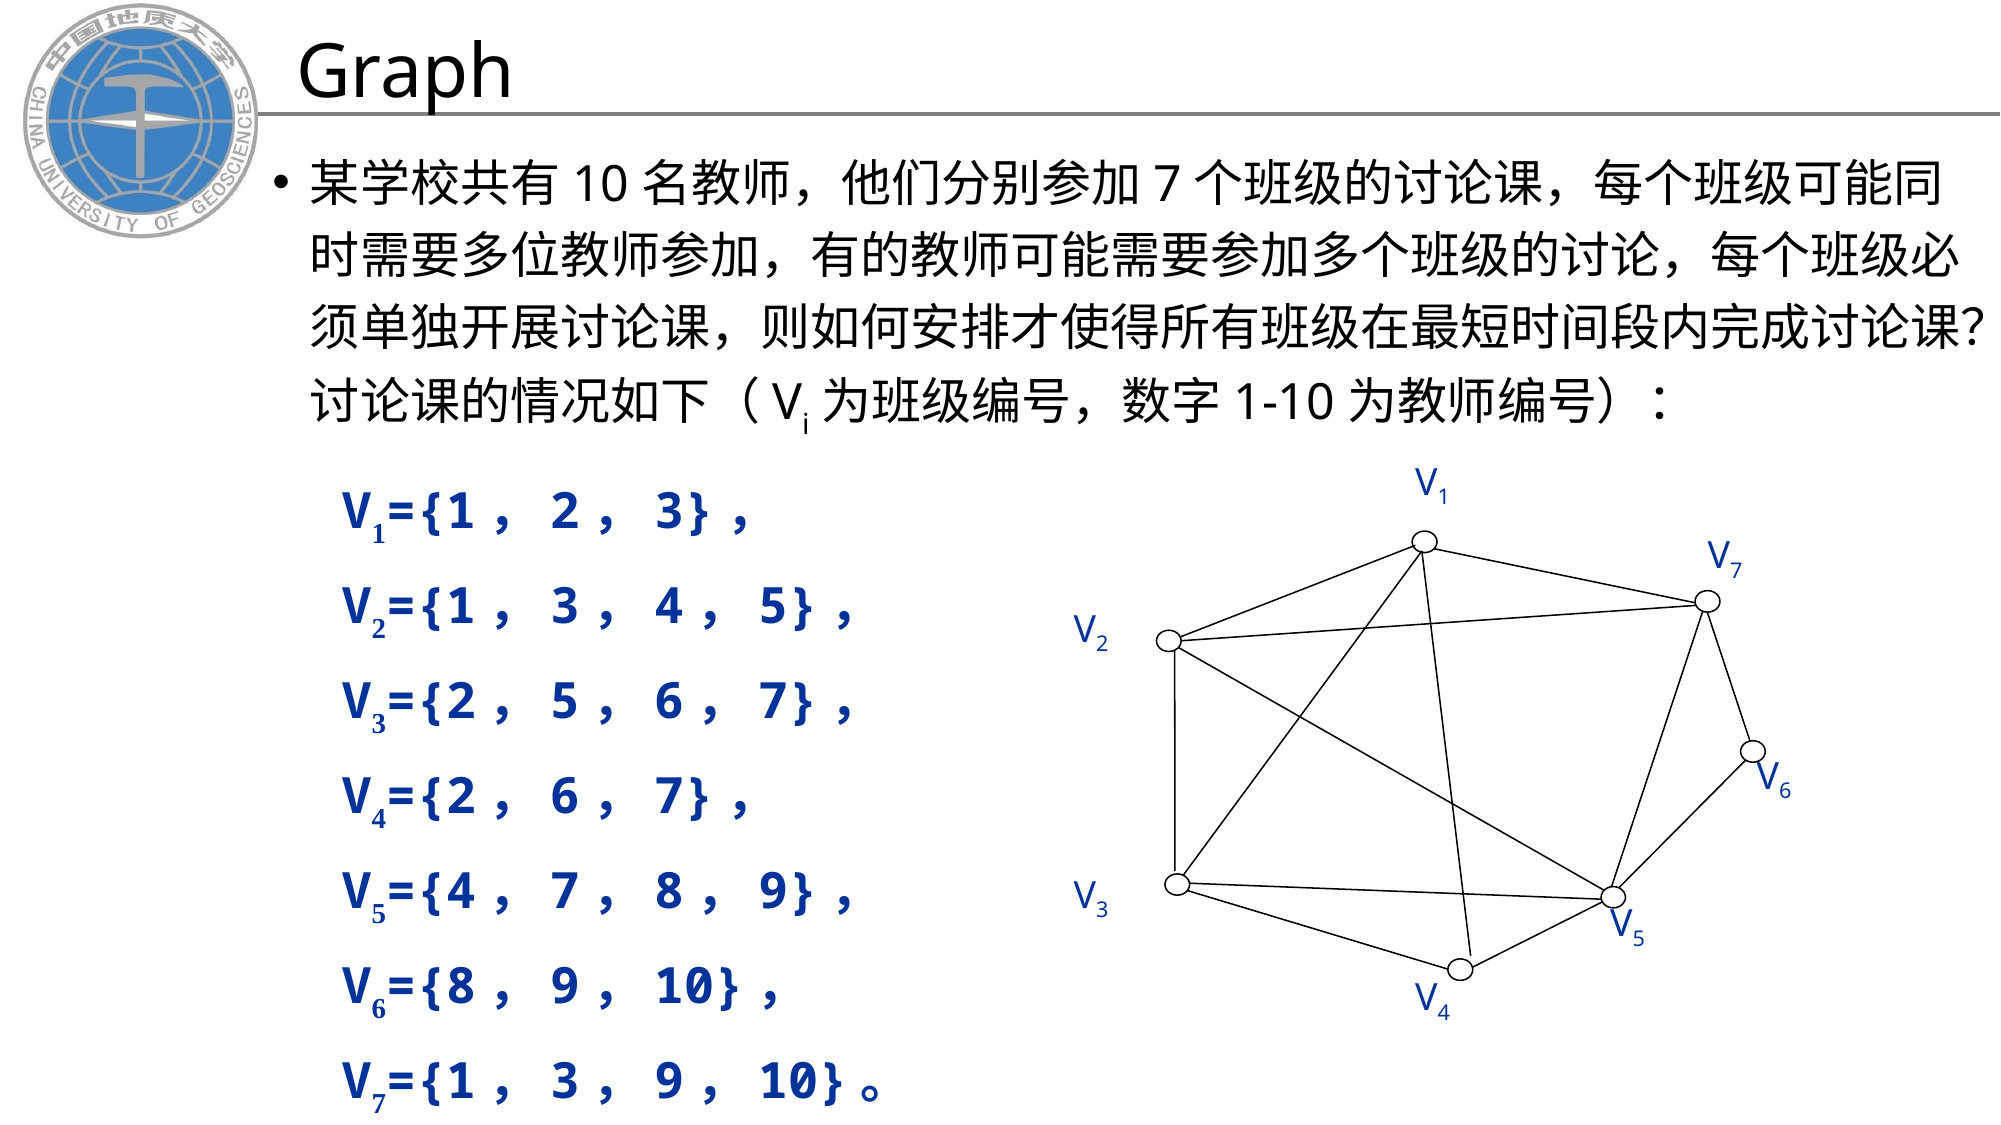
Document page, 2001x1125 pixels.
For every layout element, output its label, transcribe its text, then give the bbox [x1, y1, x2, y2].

text_box V1={1，2，3}， V2={1，3，4，5}， V3={2，5，6，7}， V4={2，6，7}， V5={4，7，8，9}， V6={8，9，10}， V7={1，3，9，10}。 [326, 457, 973, 1037]
text_box 某学校共有10名教师，他们分别参加7个班级的讨论课，每个班级可能同时需要多位教师参加，有的教师可能需要参加多个班级的讨论，每个班级必须单独开展讨论课，则如何安排才使得所有班级在最短时间段内完成讨论课？讨论课的情况如下（Vi为班级编号，数字1-10为教师编号）： [257, 132, 2000, 613]
picture [21, 3, 258, 239]
text_box Graph [281, 15, 1575, 120]
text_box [973, 457, 1852, 1084]
